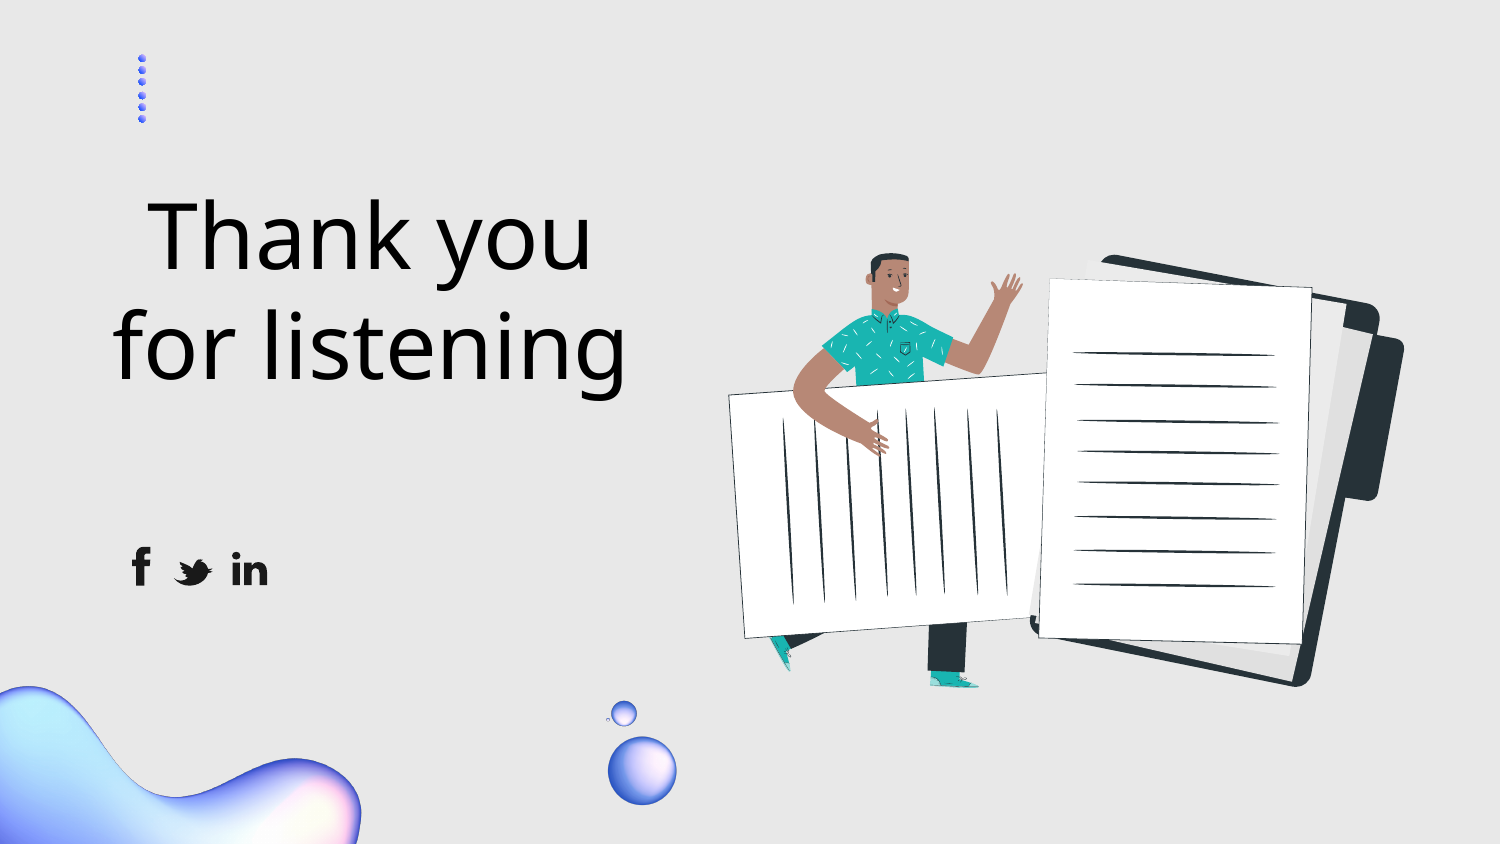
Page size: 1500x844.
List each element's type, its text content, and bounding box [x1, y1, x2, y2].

picture [0, 616, 395, 844]
title Thank you for listening [88, 44, 656, 531]
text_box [728, 252, 1077, 689]
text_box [1028, 254, 1406, 688]
picture [558, 678, 711, 831]
text_box [173, 558, 213, 586]
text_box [138, 54, 147, 123]
text_box [244, 562, 268, 586]
text_box [232, 551, 241, 560]
text_box [132, 546, 151, 586]
text_box [232, 562, 240, 586]
